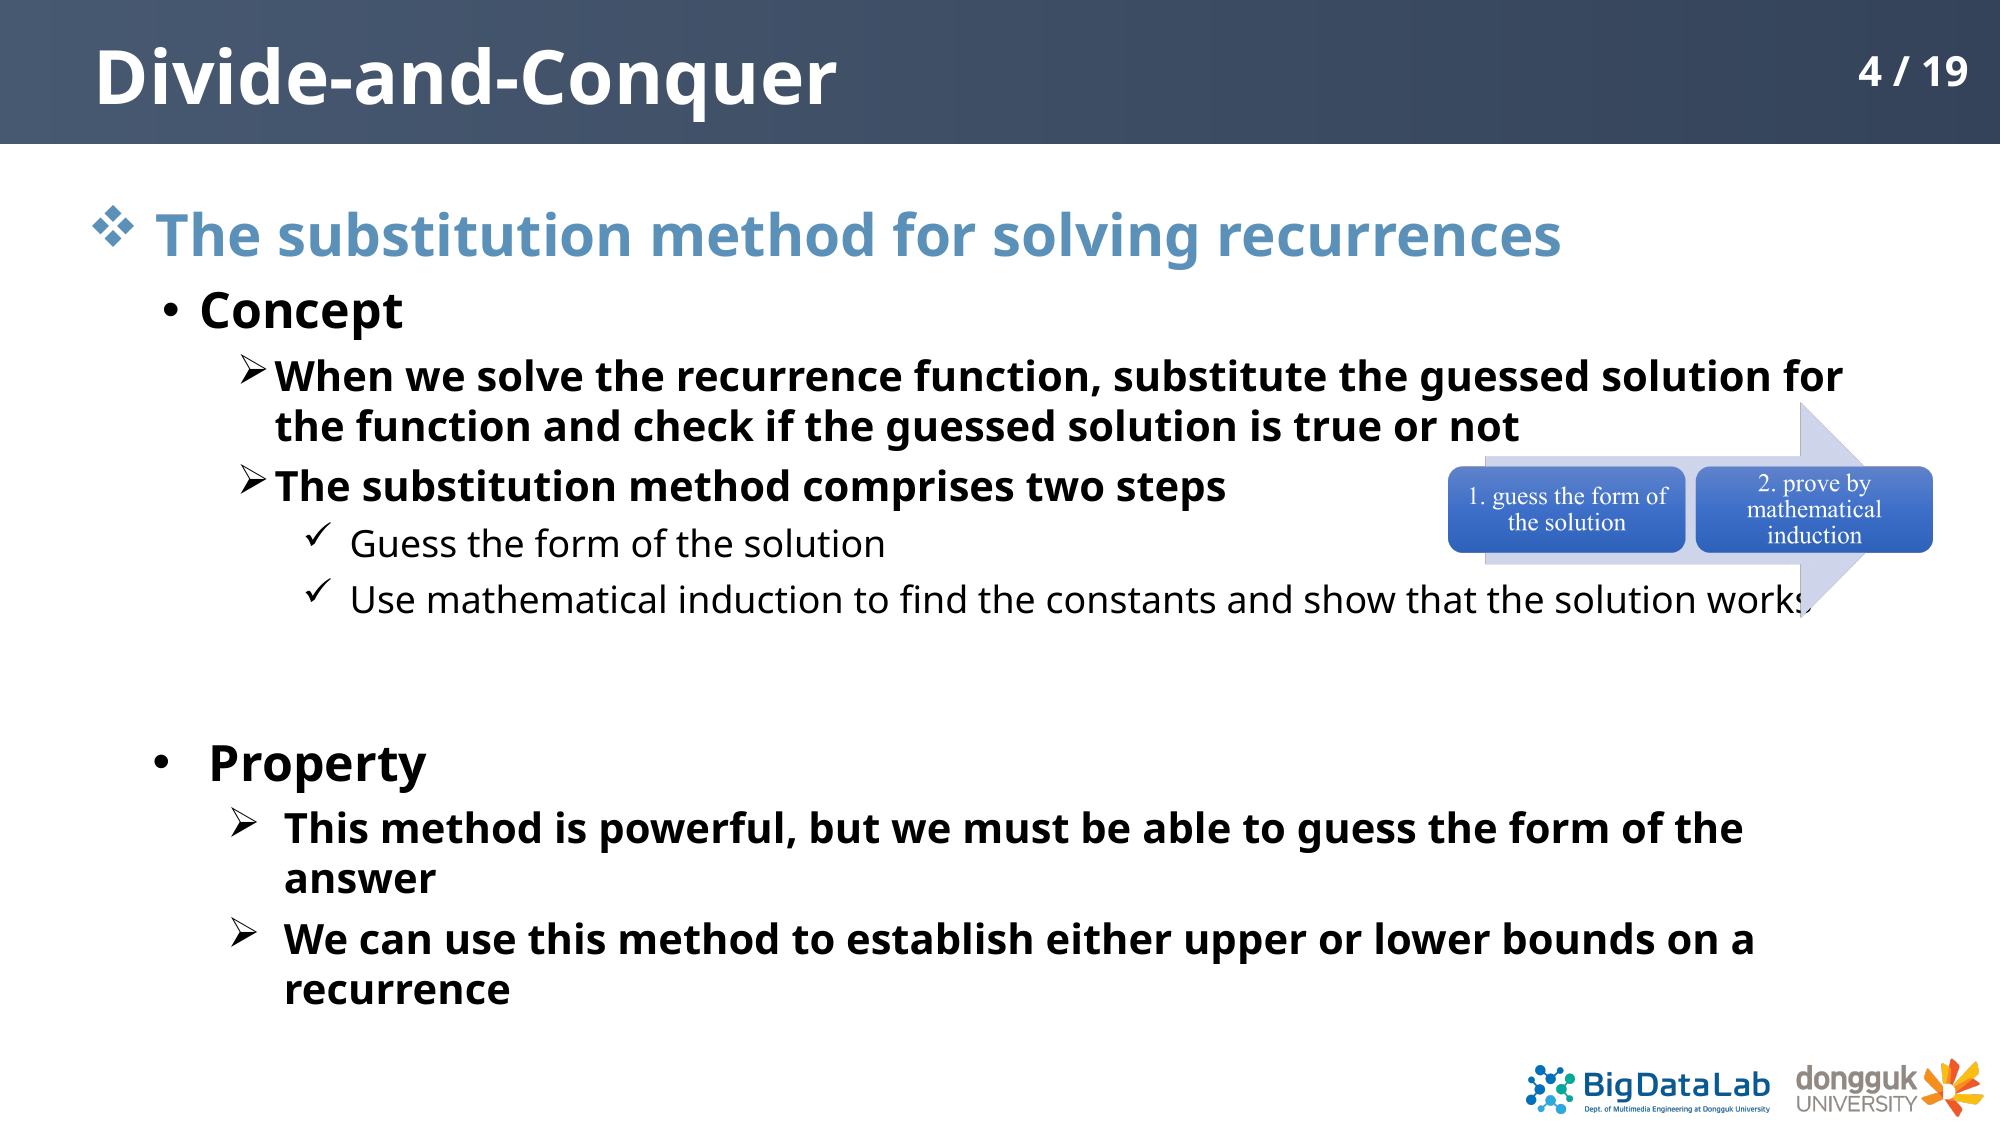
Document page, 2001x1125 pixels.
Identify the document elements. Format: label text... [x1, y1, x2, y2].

slide_number 4 / 19 [1769, 21, 1984, 126]
picture [1526, 1065, 1770, 1114]
picture [1448, 402, 1945, 619]
title Divide-and-Conquer [78, 21, 1935, 128]
list The substitution method for solving recurrences Concept When we solve the recurrence function, substitute the guessed solution for the function and check if the guessed solution is true or not The substitution method comprises two steps Guess the form of the solution Use mathematical induction to find the constants and show that the solution works Property This method is powerful, but we must be able to guess the form of the answer We can use this method to establish either upper or lower bounds on a recurrence [72, 191, 1886, 1059]
